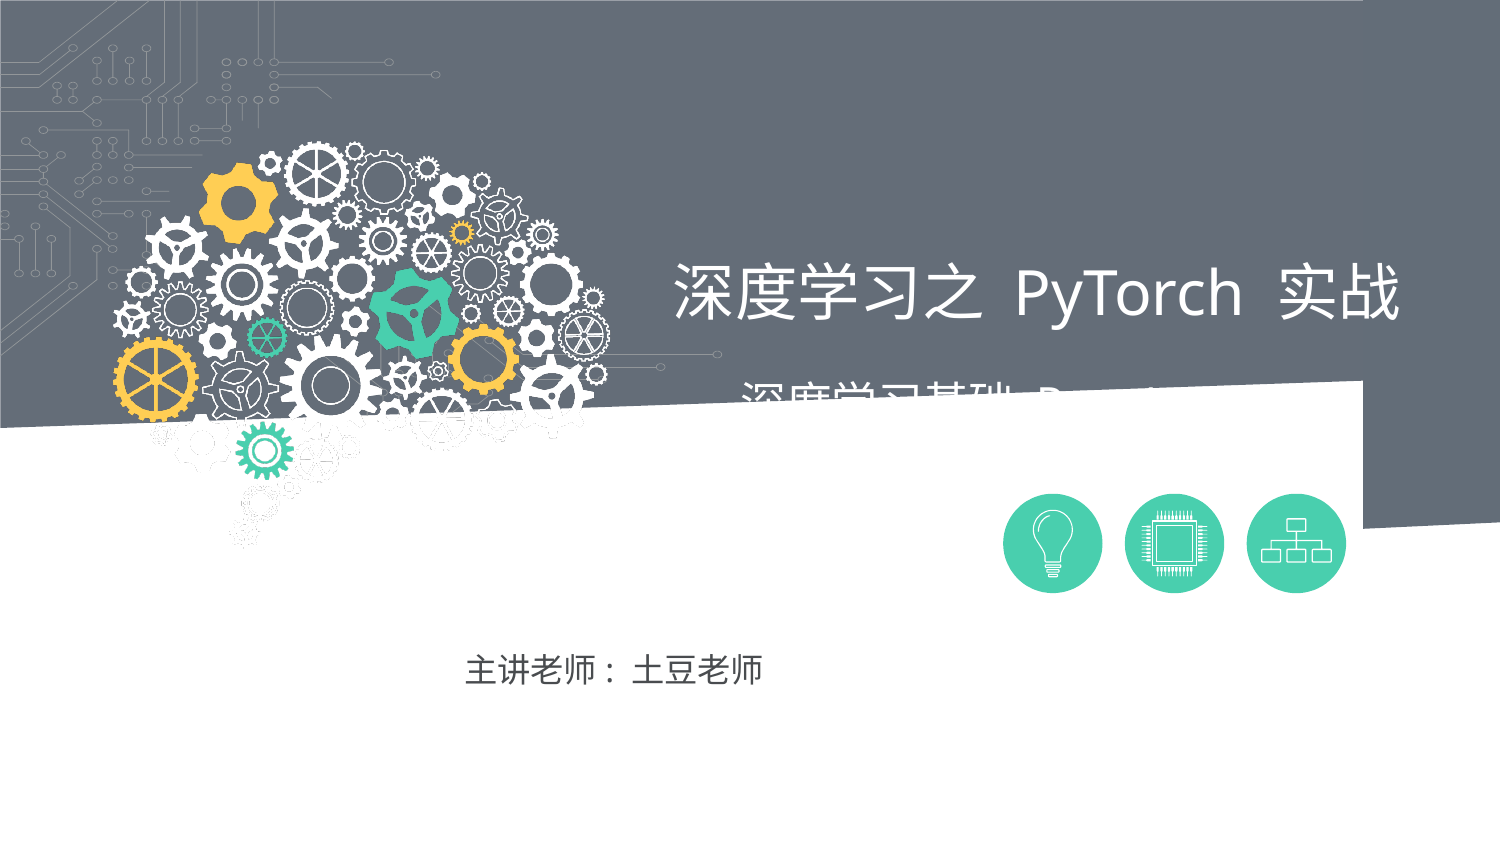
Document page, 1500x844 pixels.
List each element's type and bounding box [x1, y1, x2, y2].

text_box [0, 0, 1500, 737]
